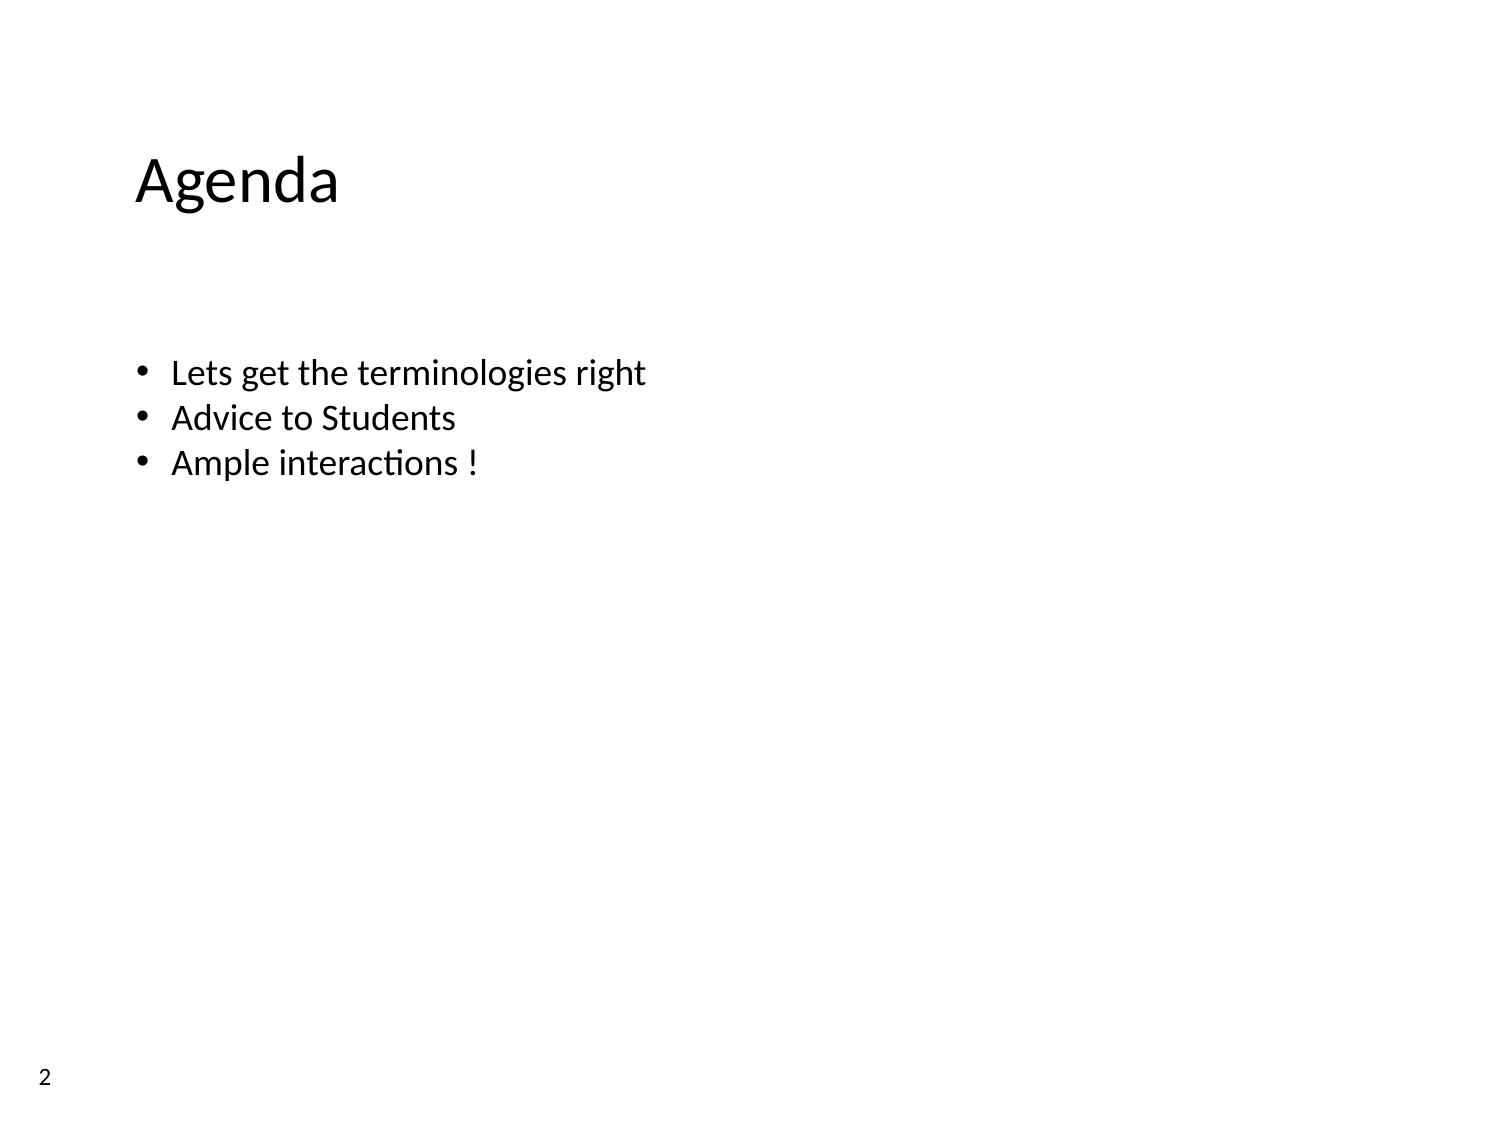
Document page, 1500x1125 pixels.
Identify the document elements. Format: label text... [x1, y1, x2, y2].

list Lets get the terminologies right Advice to Students Ample interactions ! [135, 348, 1365, 998]
list Agenda [135, 135, 1365, 220]
